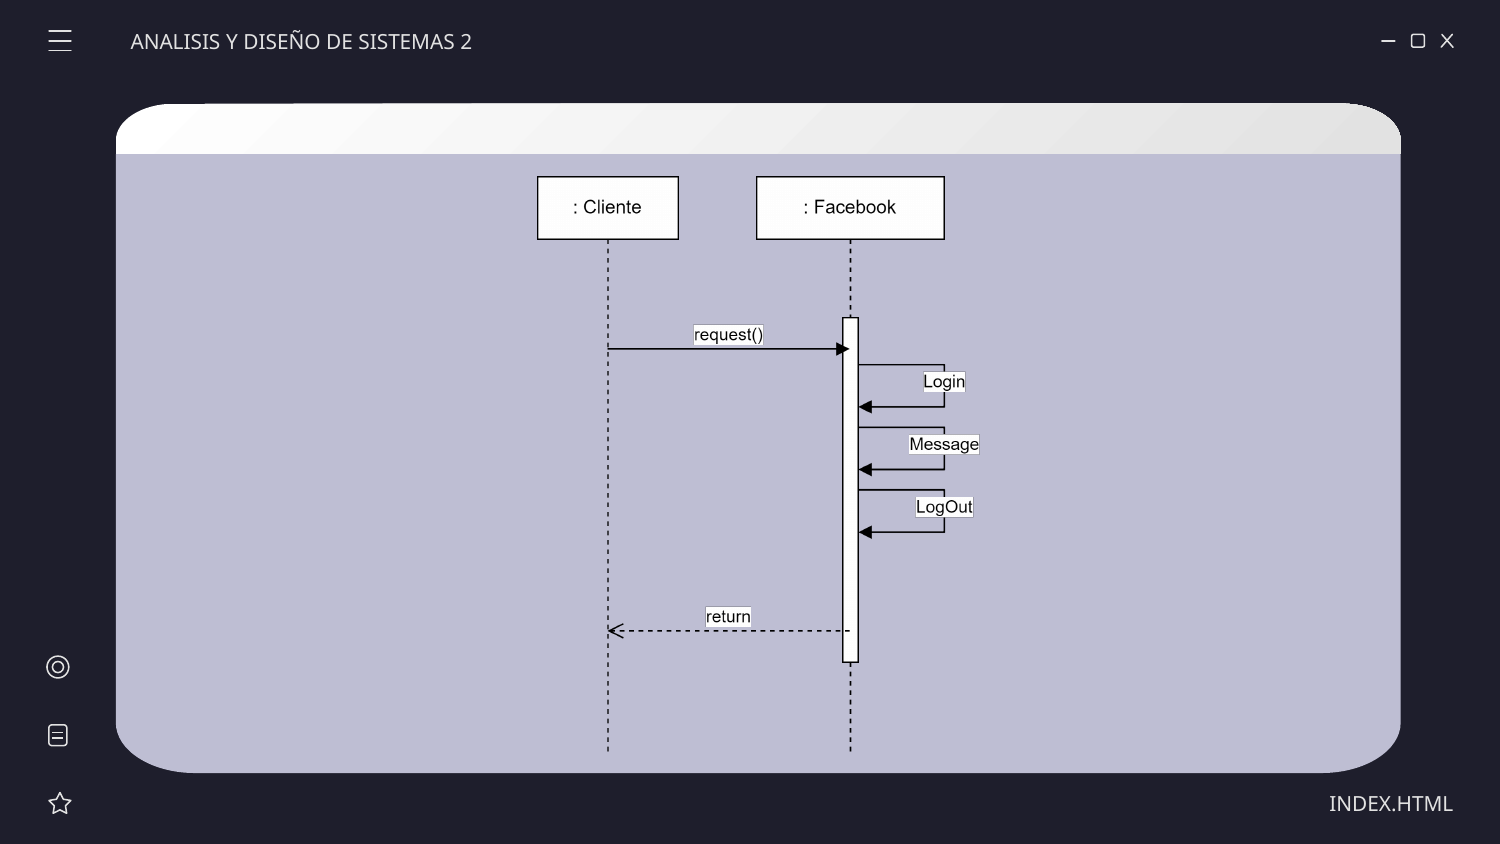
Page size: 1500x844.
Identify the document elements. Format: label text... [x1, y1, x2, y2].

text_box ANALISIS Y DISEÑO DE SISTEMAS 2 [130, 17, 536, 64]
picture [521, 160, 996, 774]
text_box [48, 30, 72, 51]
subtitle INDEX.HTML [1278, 780, 1453, 826]
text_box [46, 655, 72, 814]
text_box [46, 27, 74, 32]
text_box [115, 103, 1401, 774]
